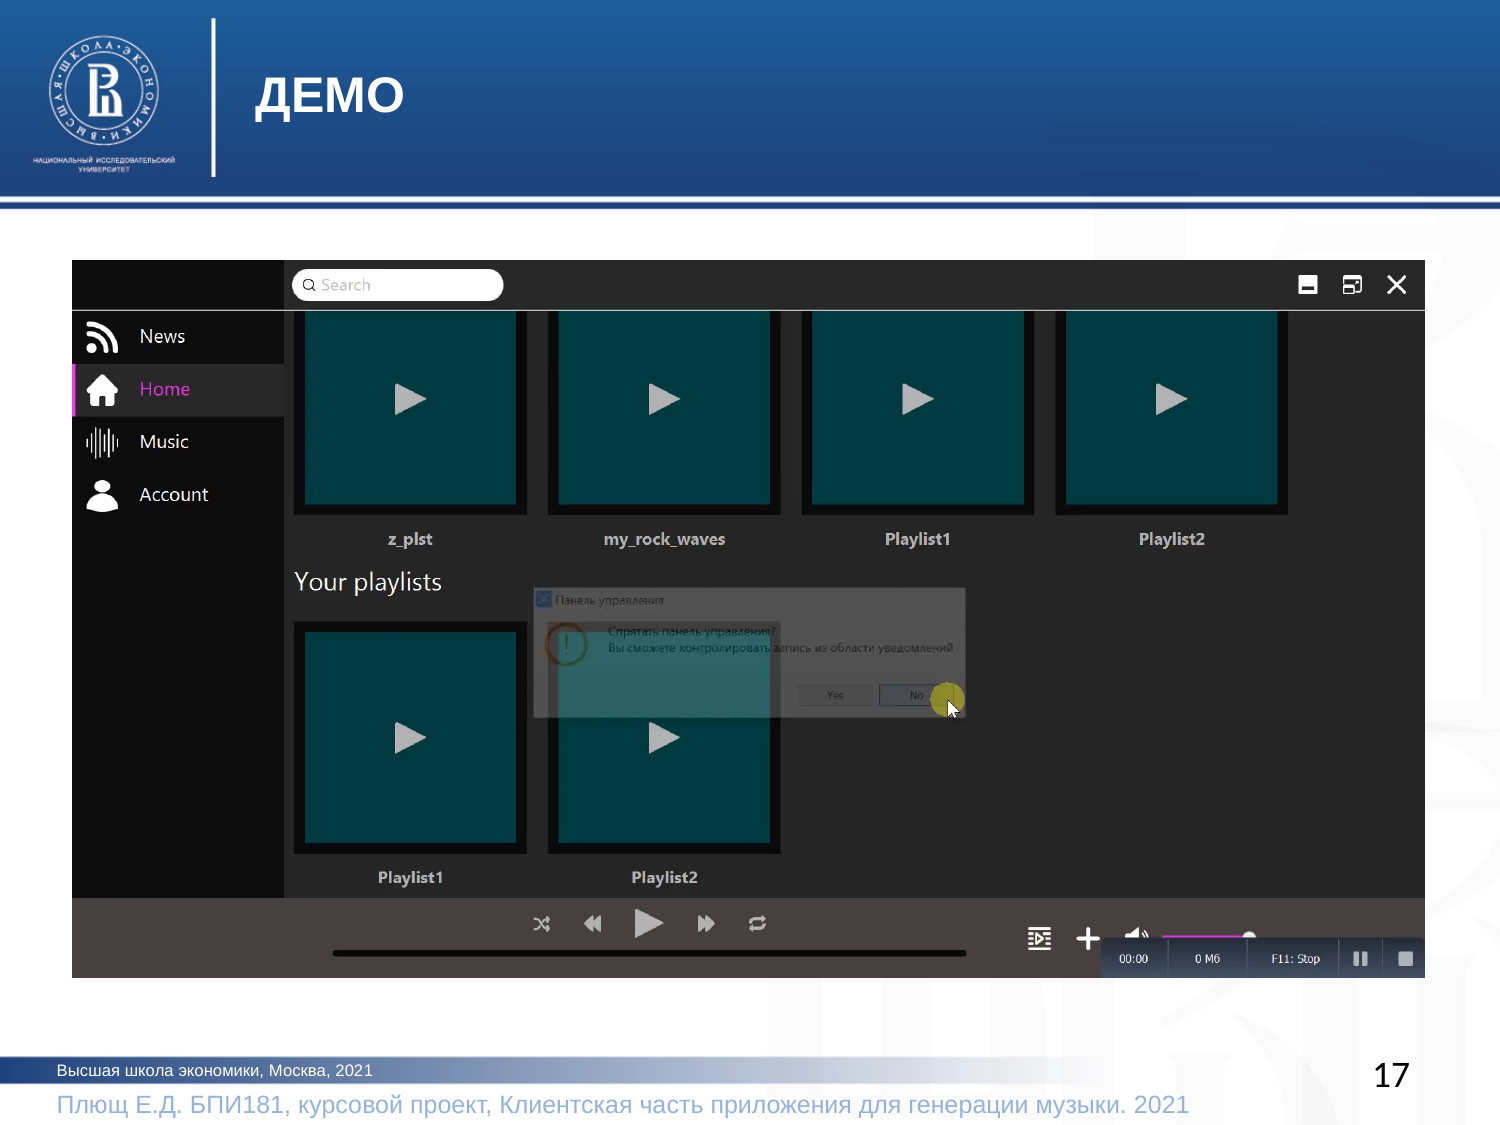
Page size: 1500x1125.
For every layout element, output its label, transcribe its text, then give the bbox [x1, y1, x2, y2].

text_box Плющ Е.Д. БПИ181, курсовой проект, Клиентская часть приложения для генерации музыки. 2021 [41, 1080, 1455, 1125]
picture [0, 0, 1500, 1125]
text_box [71, 259, 1426, 979]
text_box Высшая школа экономики, Москва, 2021 [41, 1052, 722, 1080]
text_box ДЕМО [241, 58, 1461, 126]
slide_number 17 [1074, 1042, 1425, 1080]
